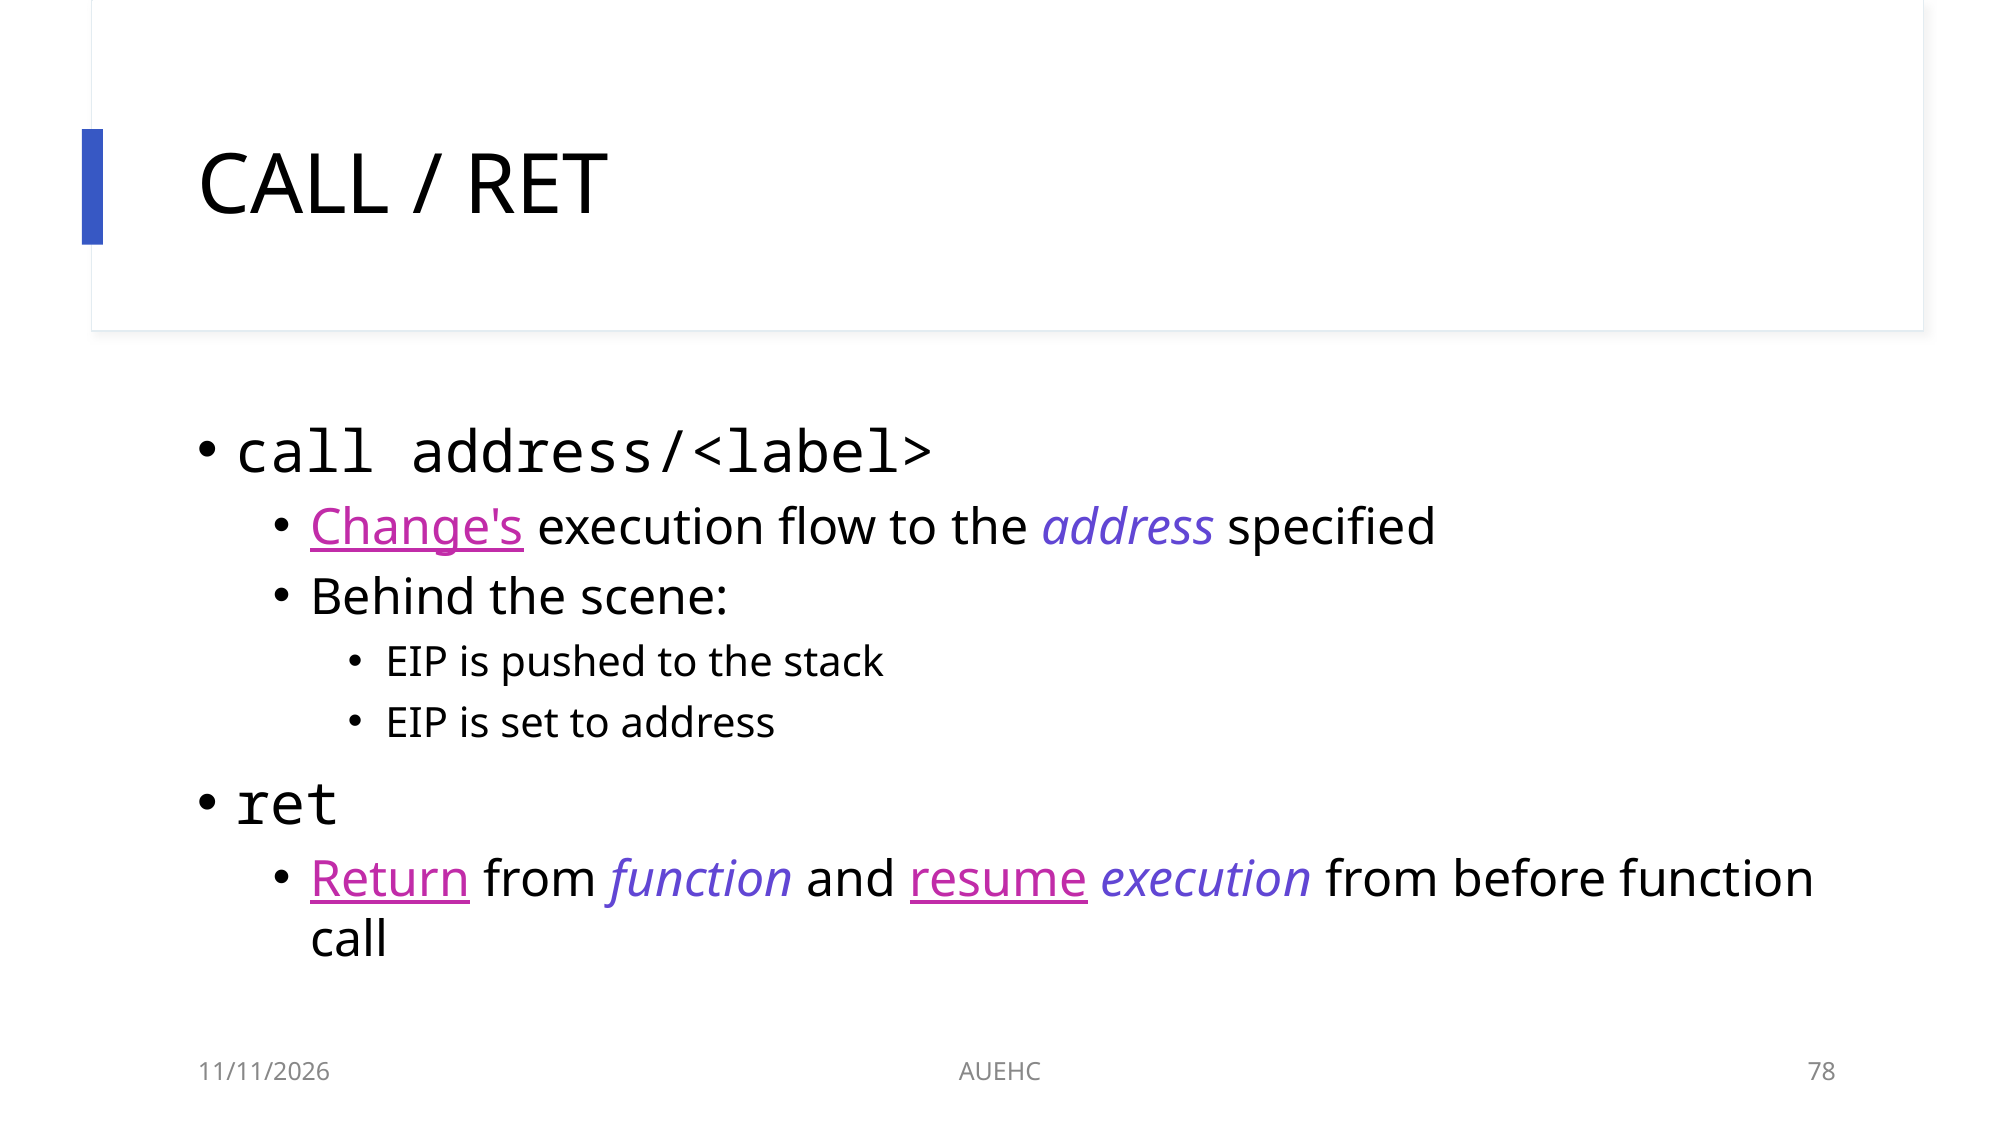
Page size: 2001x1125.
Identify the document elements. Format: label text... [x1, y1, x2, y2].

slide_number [183, 1042, 633, 1103]
list call address/<label> Change's execution flow to the address specified Behind the scene: EIP is pushed to the stack EIP is set to address ret Return from function and resume execution from before function call [183, 406, 1851, 1013]
footer AUEHC [662, 1042, 1338, 1103]
title CALL / RET [183, 90, 1851, 284]
slide_number 78 [1401, 1042, 1851, 1103]
